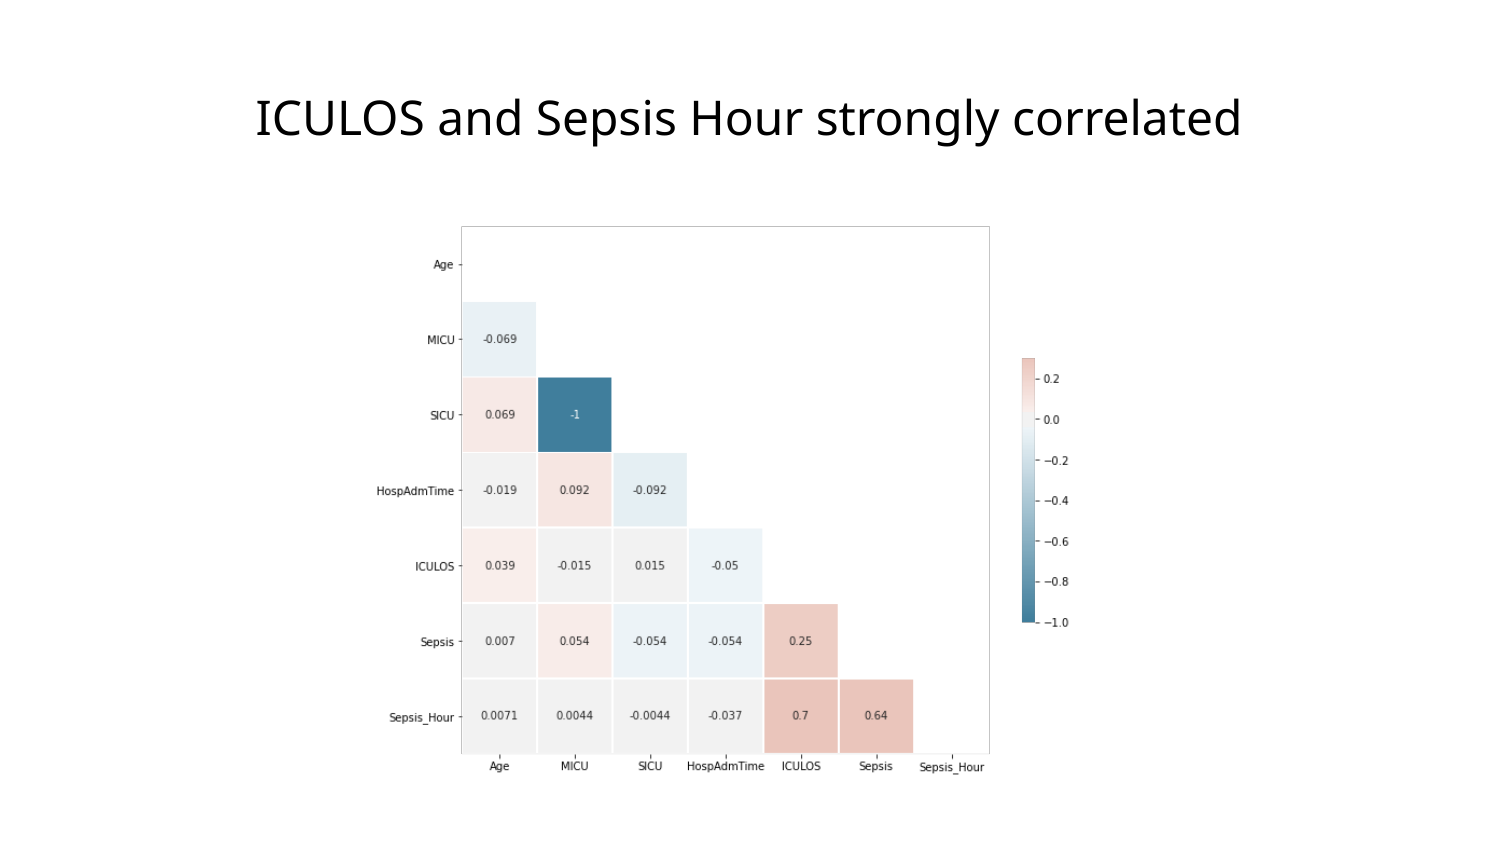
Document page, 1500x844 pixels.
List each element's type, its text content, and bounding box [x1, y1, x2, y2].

picture [369, 219, 1077, 781]
title ICULOS and Sepsis Hour strongly correlated [51, 72, 1449, 167]
